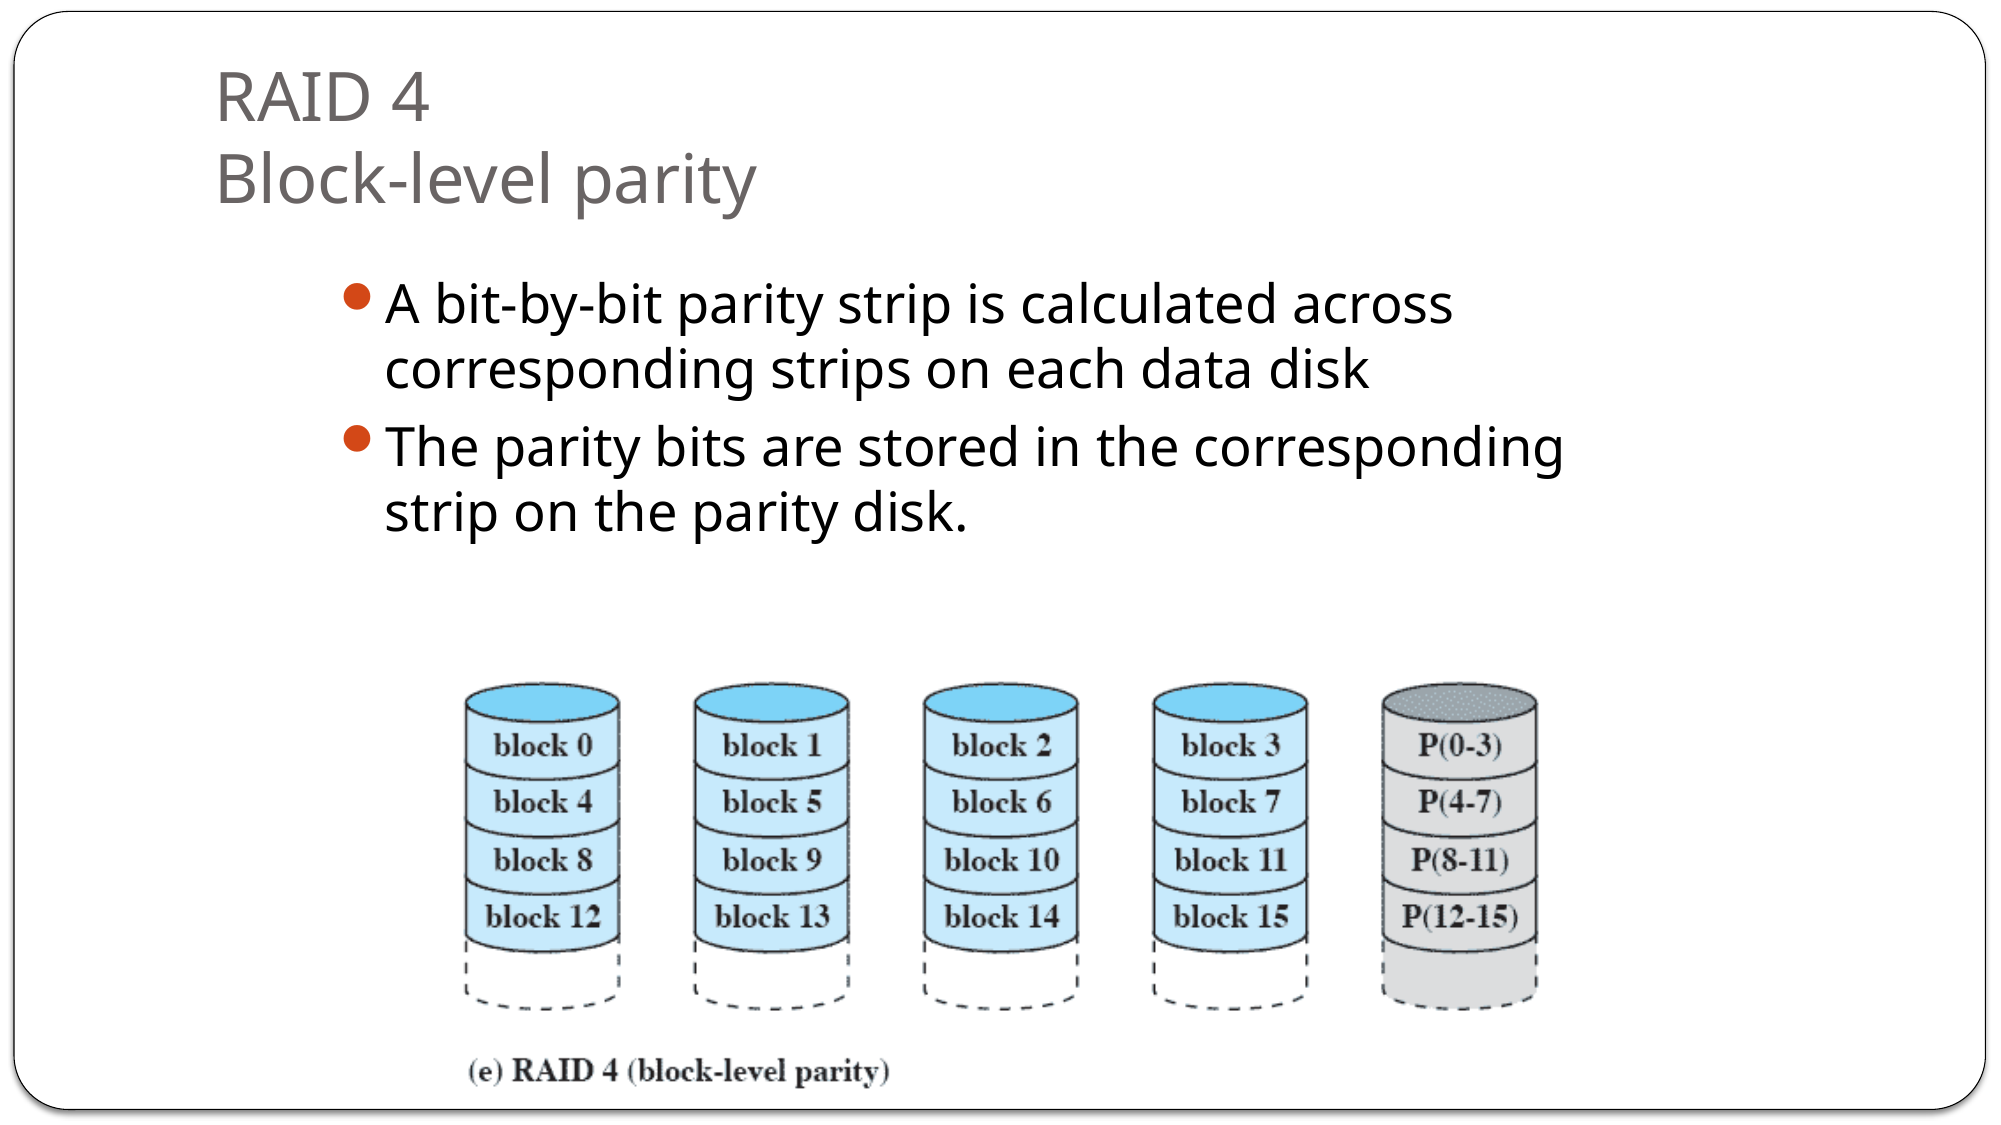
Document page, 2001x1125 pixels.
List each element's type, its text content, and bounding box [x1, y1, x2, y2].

picture [424, 654, 1590, 1102]
title RAID 4 Block-level parity [200, 45, 1900, 233]
list A bit-by-bit parity strip is calculated across corresponding strips on each data disk The parity bits are stored in the corresponding strip on the parity disk. [324, 262, 1700, 600]
